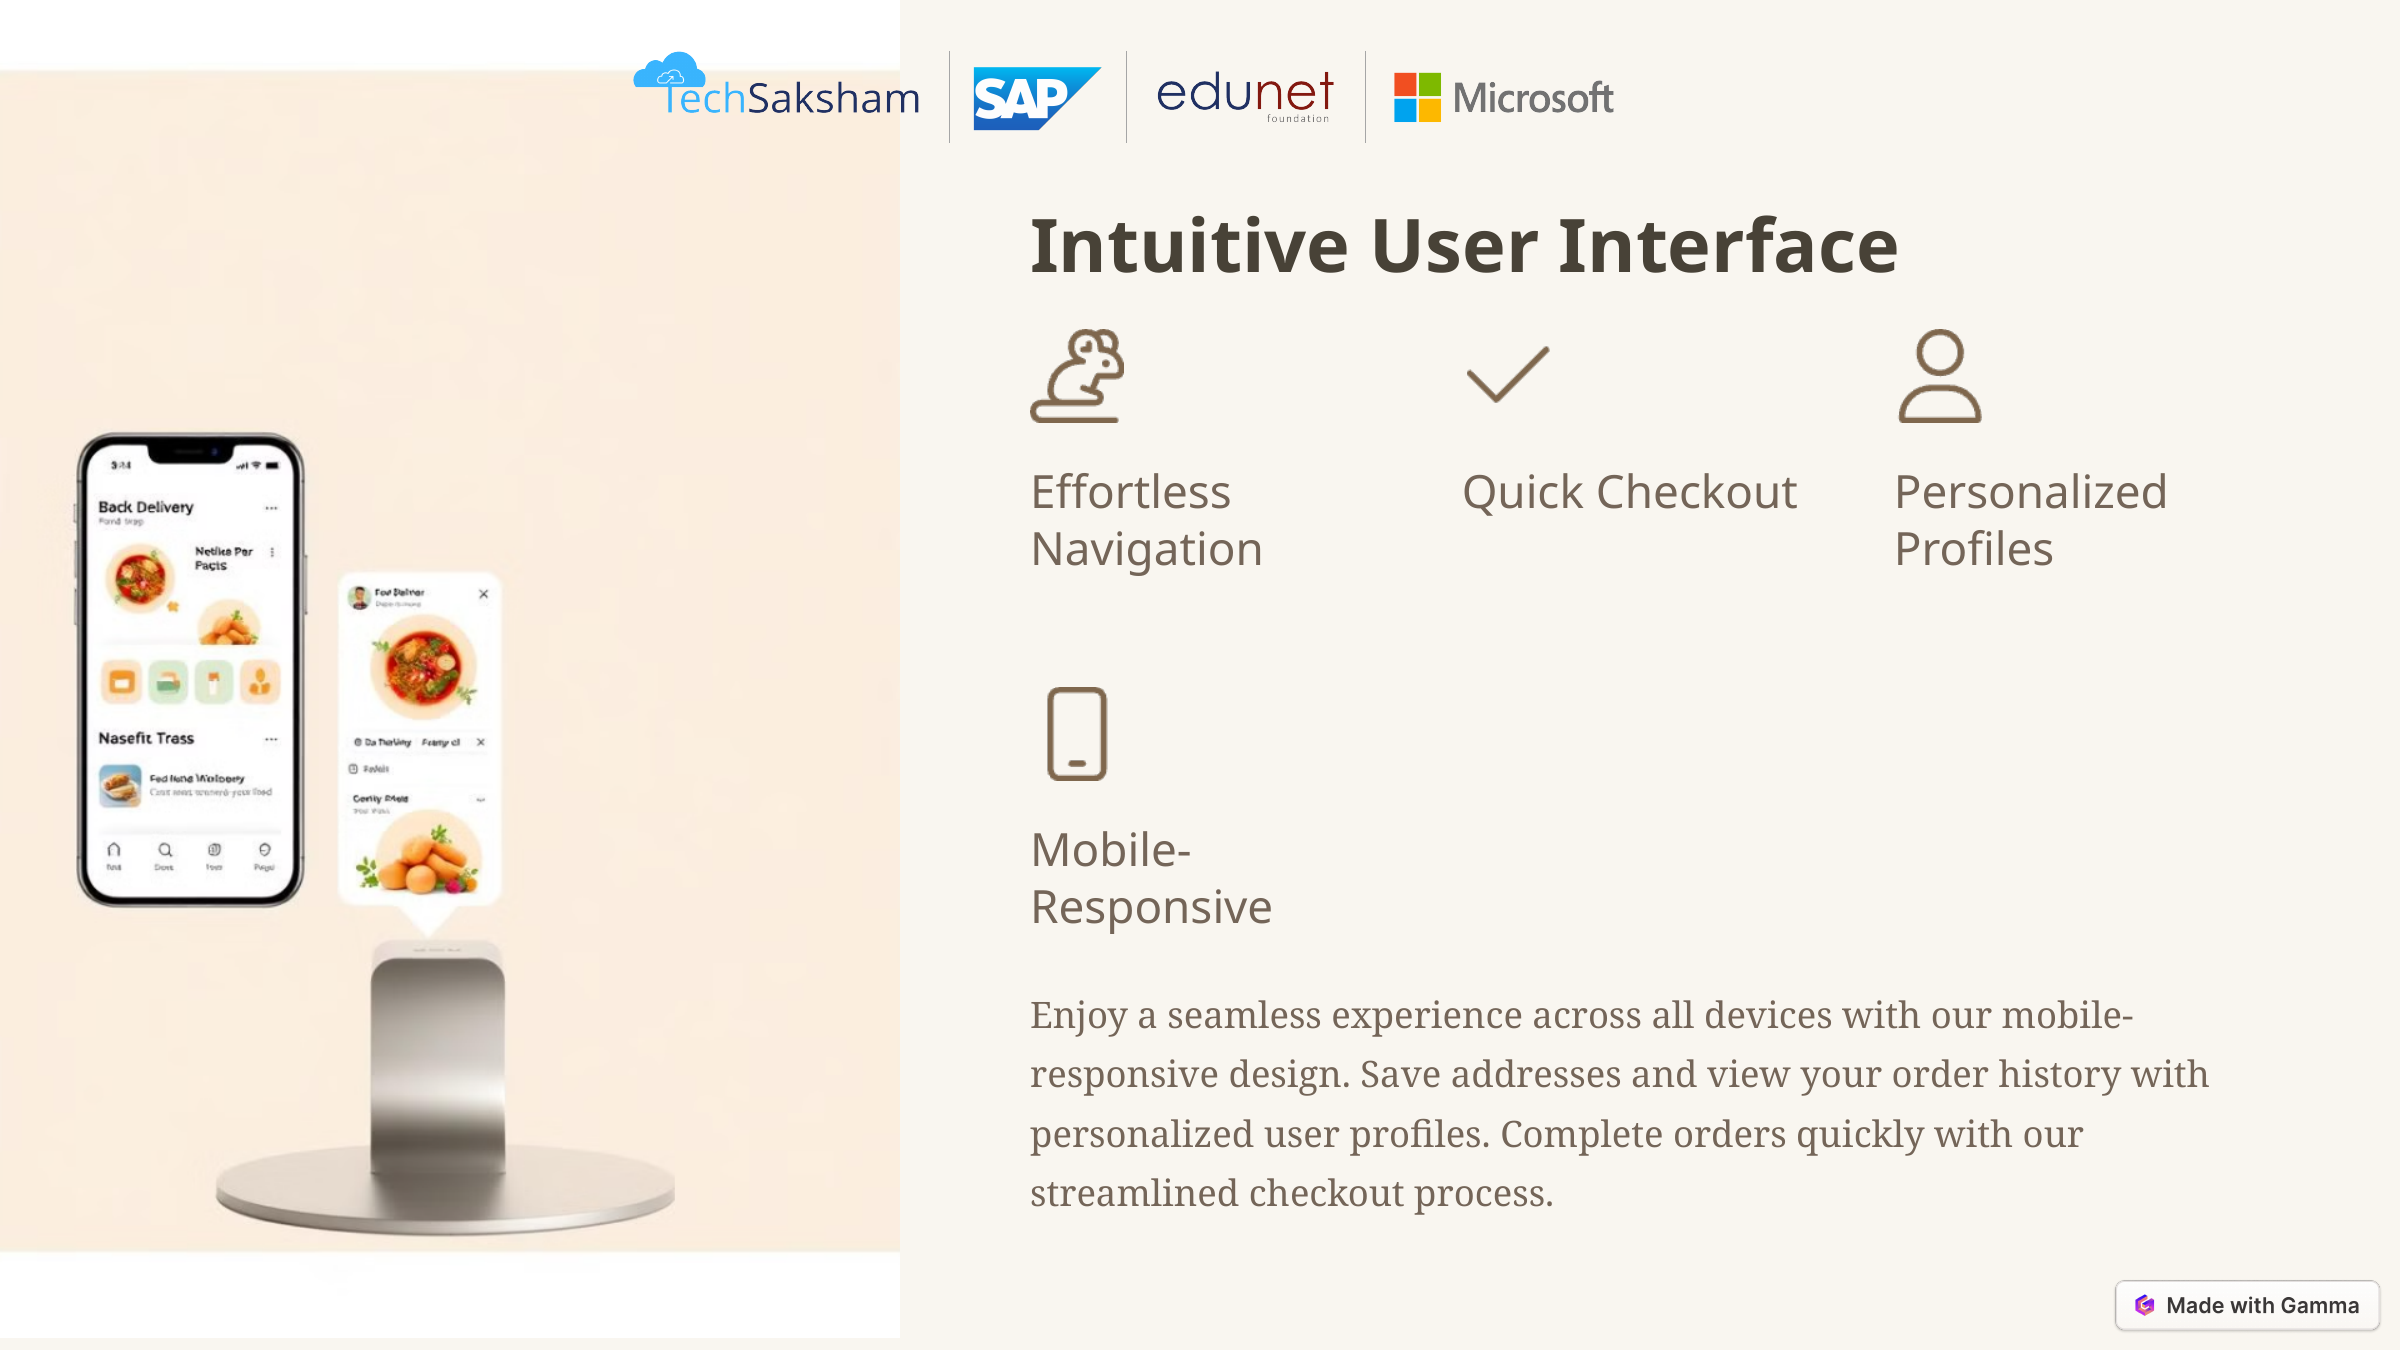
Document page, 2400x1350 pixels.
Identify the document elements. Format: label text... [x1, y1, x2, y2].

picture [1893, 329, 1987, 423]
text_box Enjoy a seamless experience across all devices with our mobile-responsive design. Save addresses and view your order history with personalized user profiles. Complete orders quickly with our streamlined checkout process. [1030, 976, 2270, 1155]
picture [0, 0, 900, 1338]
picture [1030, 329, 1124, 423]
picture [2106, 1271, 2389, 1339]
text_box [627, 44, 1620, 144]
text_box Mobile-Responsive [1030, 818, 1407, 935]
picture [1461, 329, 1555, 423]
text_box Personalized Profiles [1893, 460, 2270, 577]
text_box Effortless Navigation [1030, 460, 1407, 577]
picture [1030, 687, 1124, 781]
text_box Intuitive User Interface [1030, 195, 1932, 289]
text_box Quick Checkout [1461, 460, 1838, 519]
